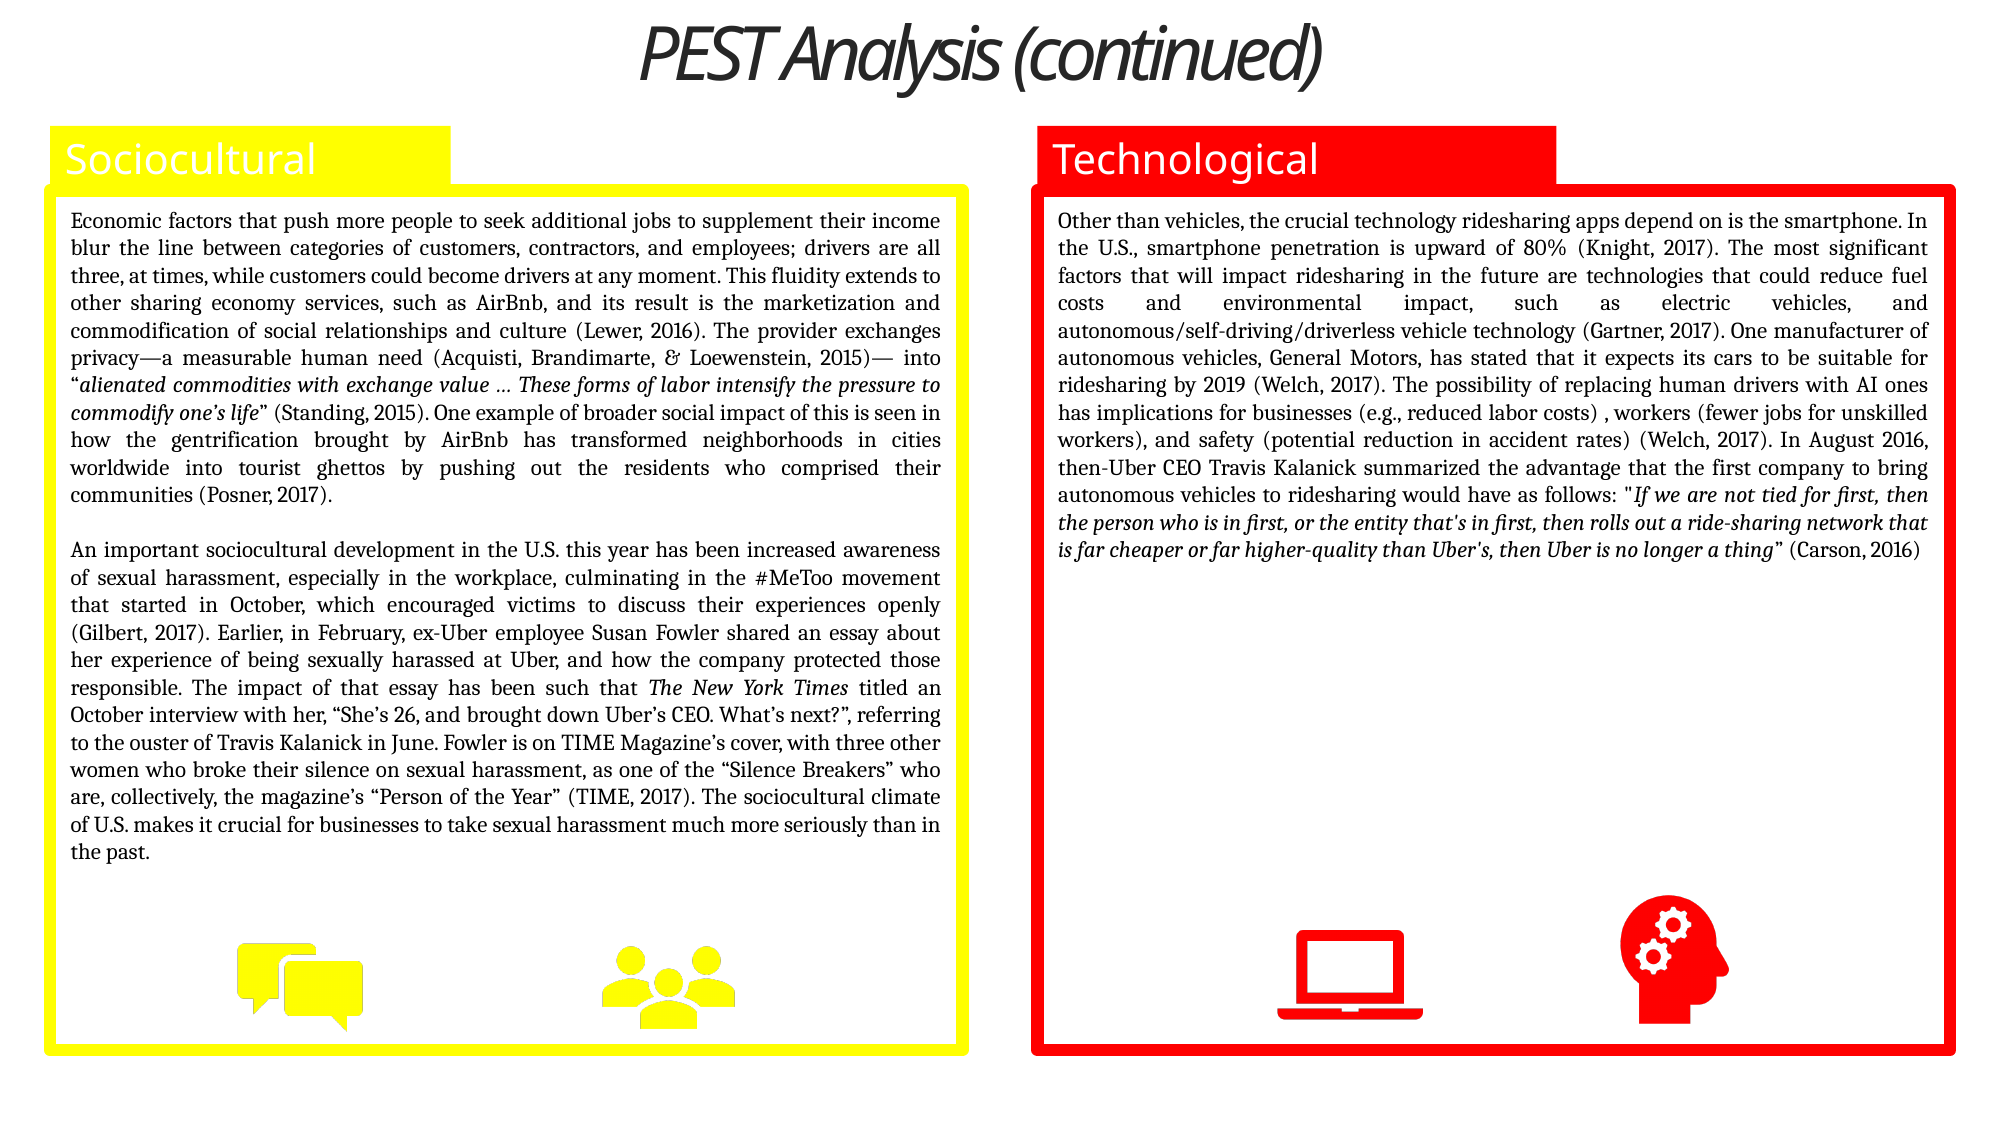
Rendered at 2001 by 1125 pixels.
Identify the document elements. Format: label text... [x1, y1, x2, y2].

picture [1599, 887, 1751, 1038]
picture [224, 912, 376, 1063]
picture [1274, 899, 1426, 1051]
text_box PEST Analysis (continued) [637, 0, 1363, 102]
picture [593, 912, 744, 1063]
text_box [1037, 124, 1951, 1051]
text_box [49, 124, 963, 1051]
